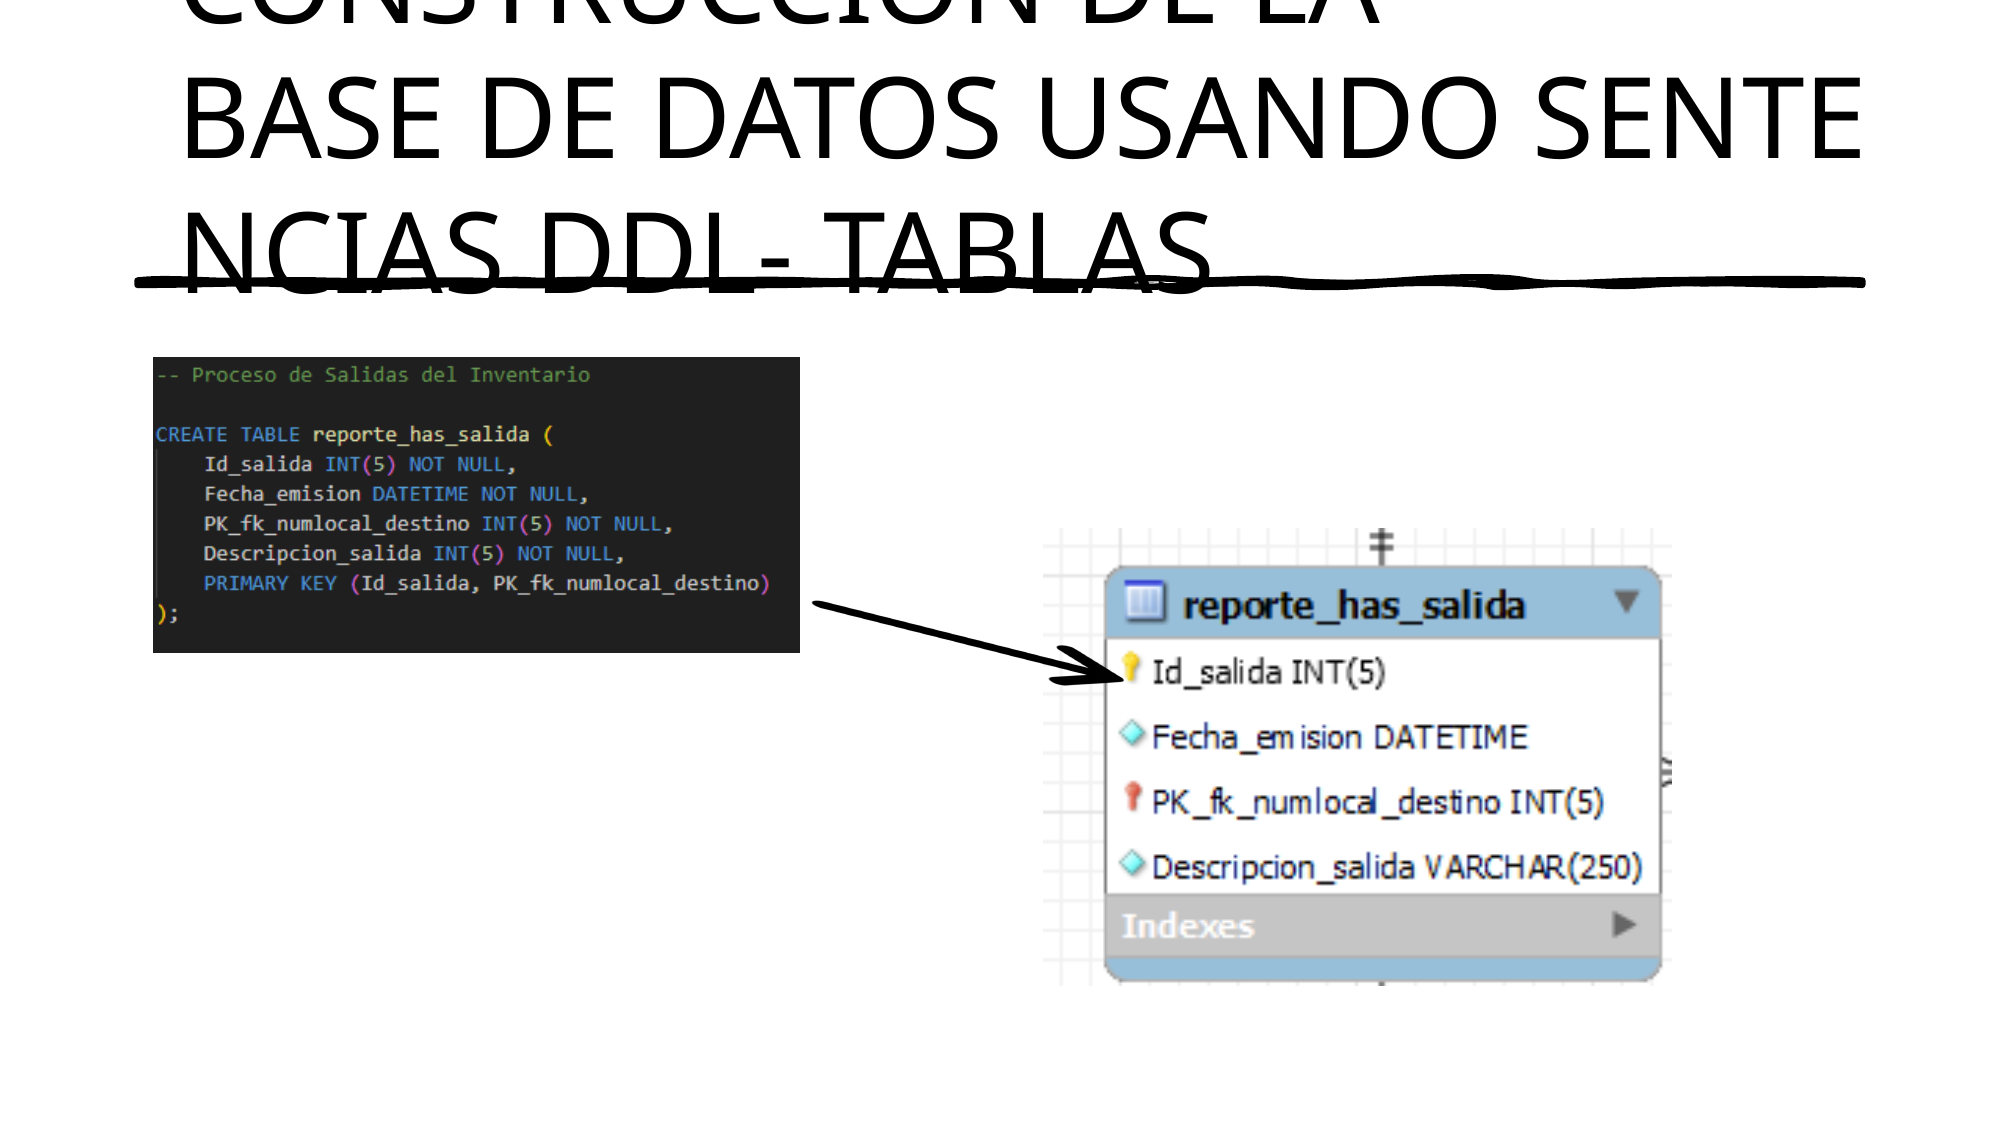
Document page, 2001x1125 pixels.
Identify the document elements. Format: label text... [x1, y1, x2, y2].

title CONSTRUCCIÓN DE LA BASE DE DATOS USANDO SENTENCIAS DDL- TABLAS [162, 139, 1888, 358]
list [153, 357, 800, 653]
picture [789, 528, 1672, 986]
